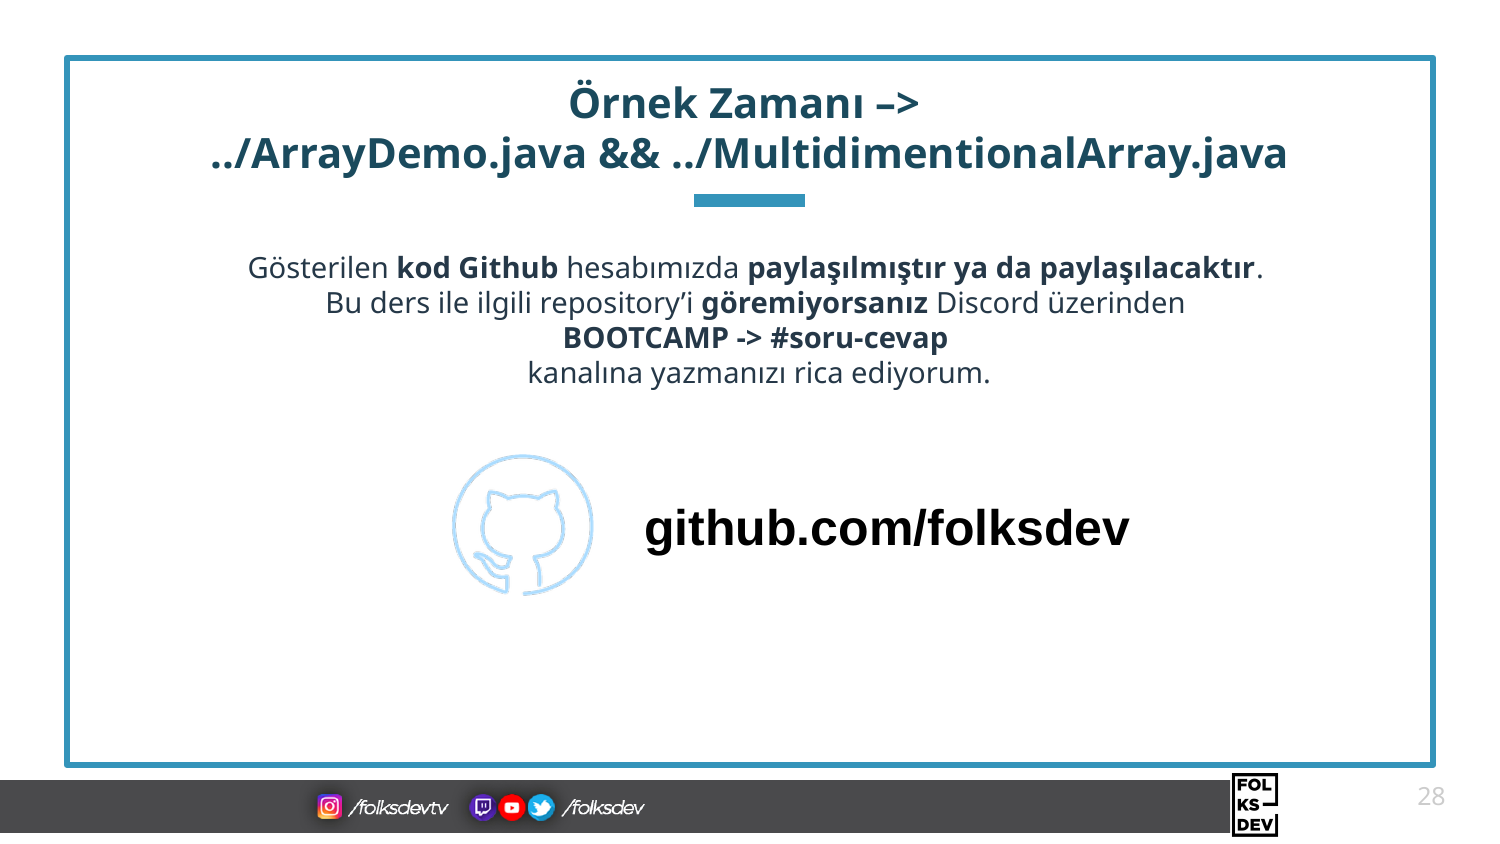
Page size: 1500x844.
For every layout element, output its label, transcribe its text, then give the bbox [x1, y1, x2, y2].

list Gösterilen kod Github hesabımızda paylaşılmıştır ya da paylaşılacaktır. Bu ders ile ilgili repository’i göremiyorsanız Discord üzerinden BOOTCAMP -> #soru-cevap kanalına yazmanızı rica ediyorum. [97, 234, 1422, 675]
picture [0, 773, 1279, 837]
title Örnek Zamanı –> ../ArrayDemo.java && ../MultidimentionalArray.java [0, 41, 1500, 192]
slide_number 28 [1402, 764, 1493, 830]
picture [450, 453, 595, 598]
text_box github.com/folksdev [613, 487, 1162, 563]
